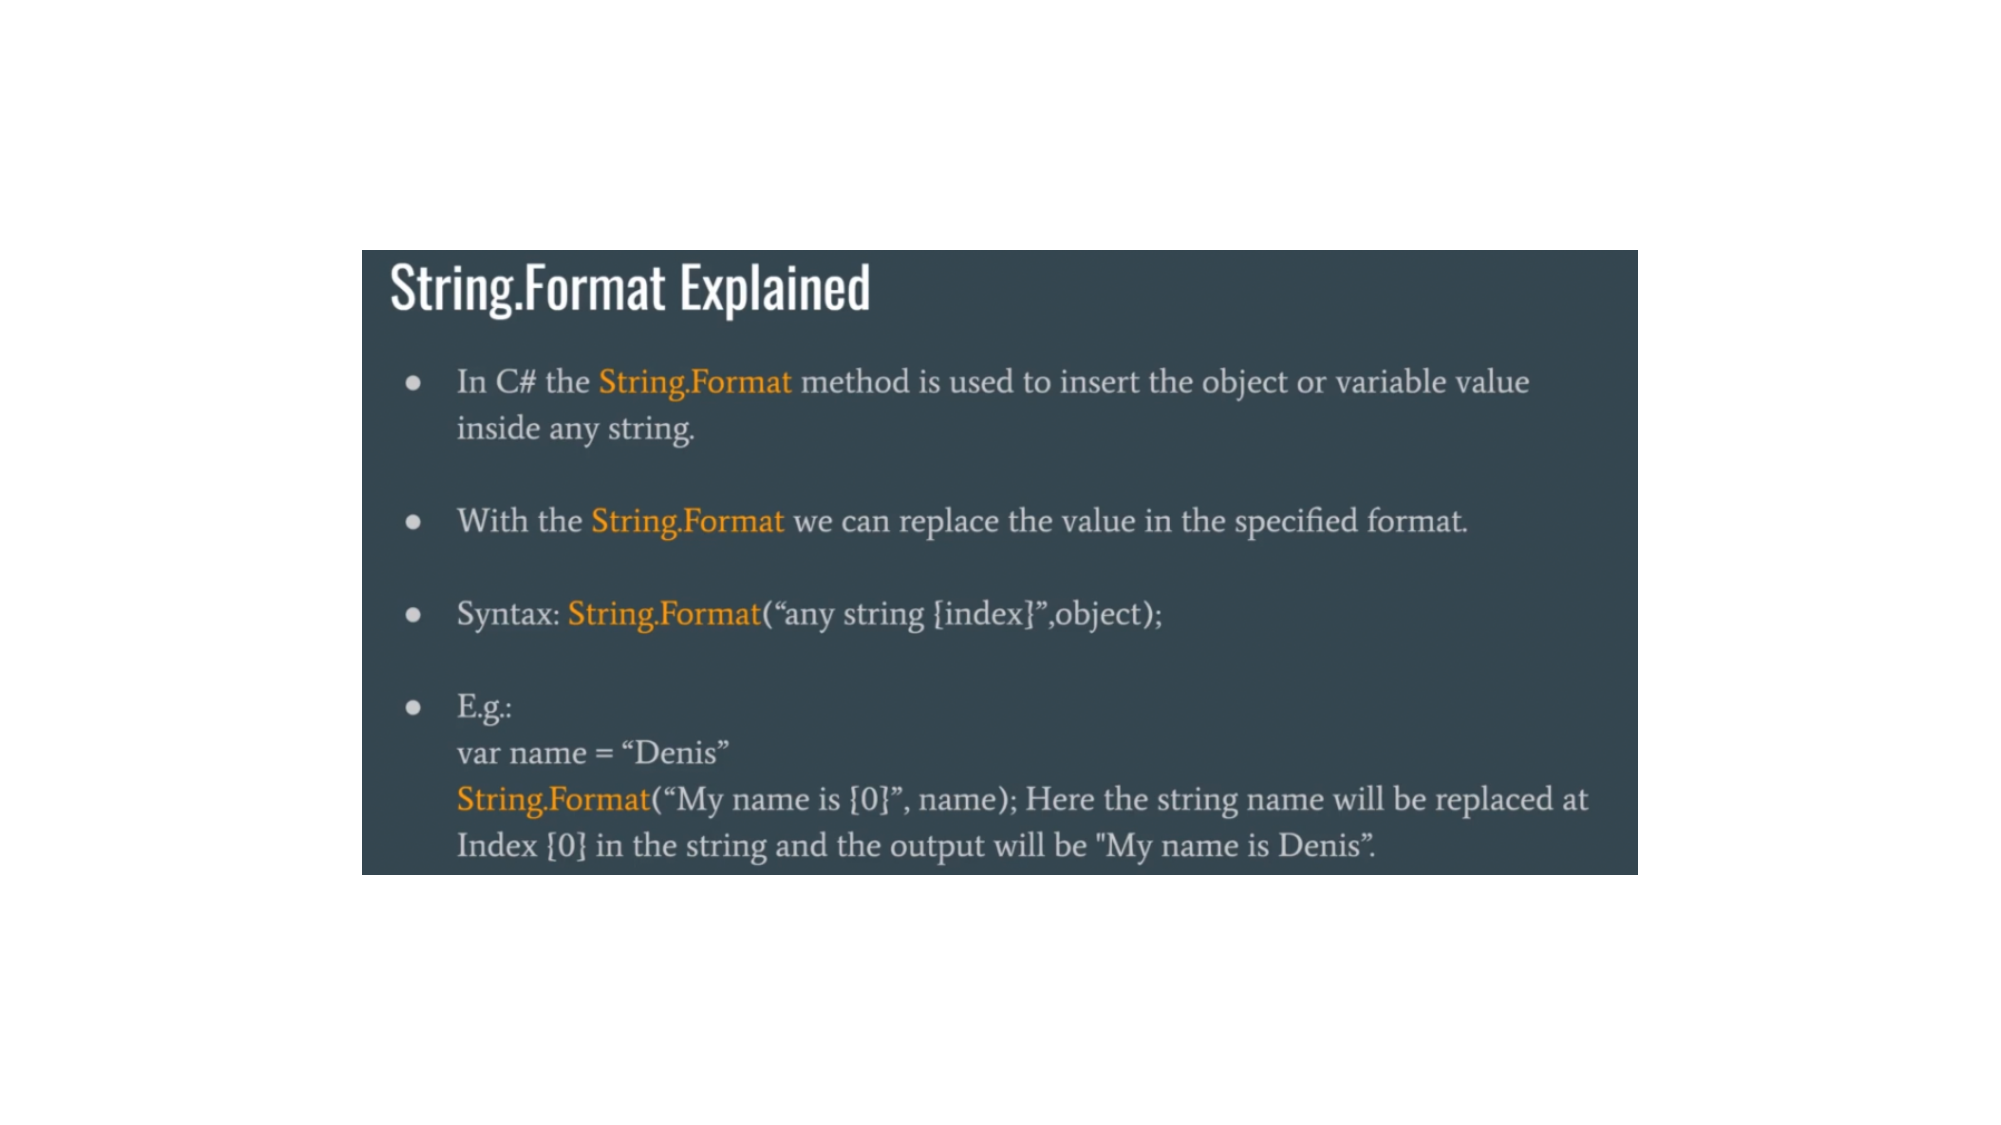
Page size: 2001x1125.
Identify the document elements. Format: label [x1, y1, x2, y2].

picture [362, 250, 1638, 875]
